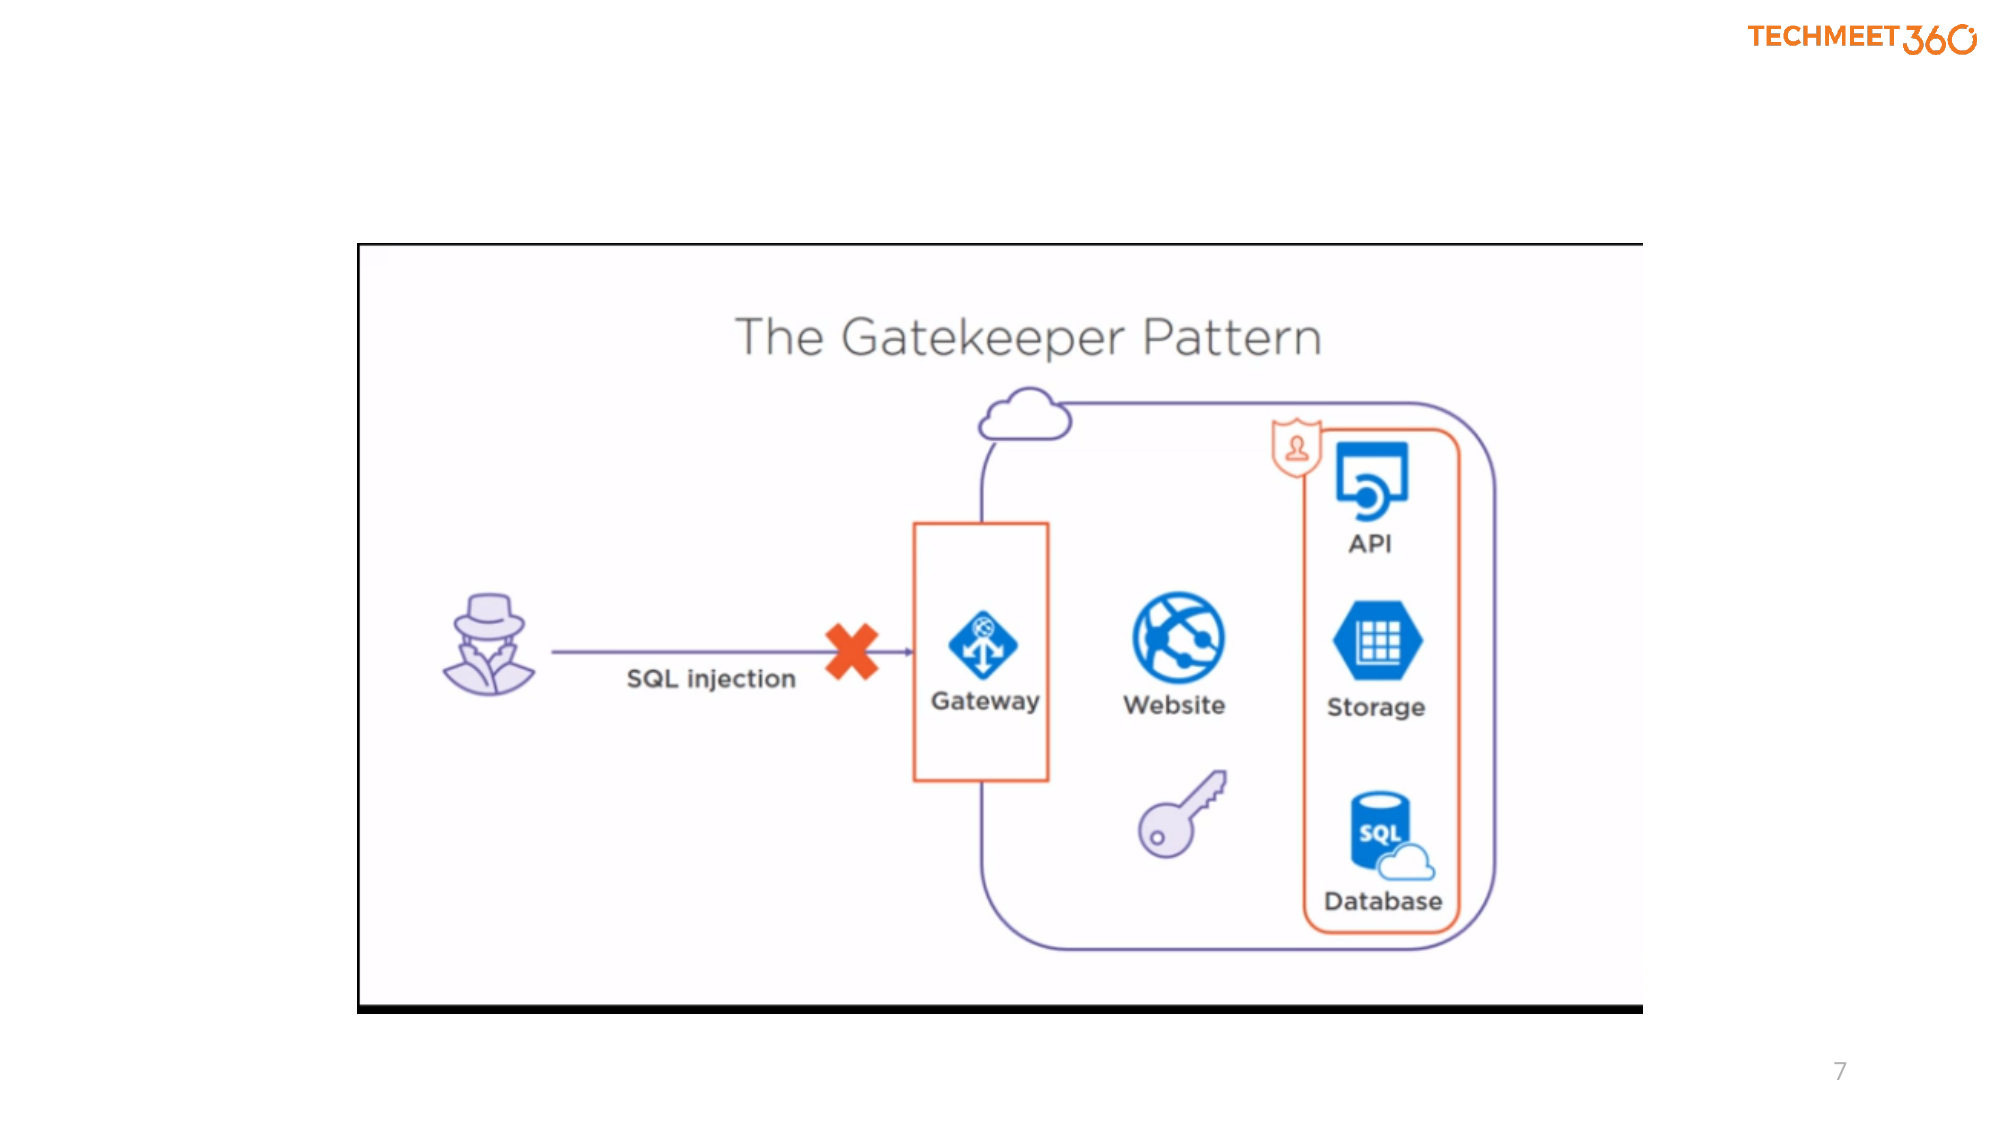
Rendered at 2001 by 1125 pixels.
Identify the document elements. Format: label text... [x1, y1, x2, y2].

slide_number 7 [1412, 1042, 1863, 1103]
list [357, 243, 1643, 1014]
picture [1748, 24, 1977, 55]
